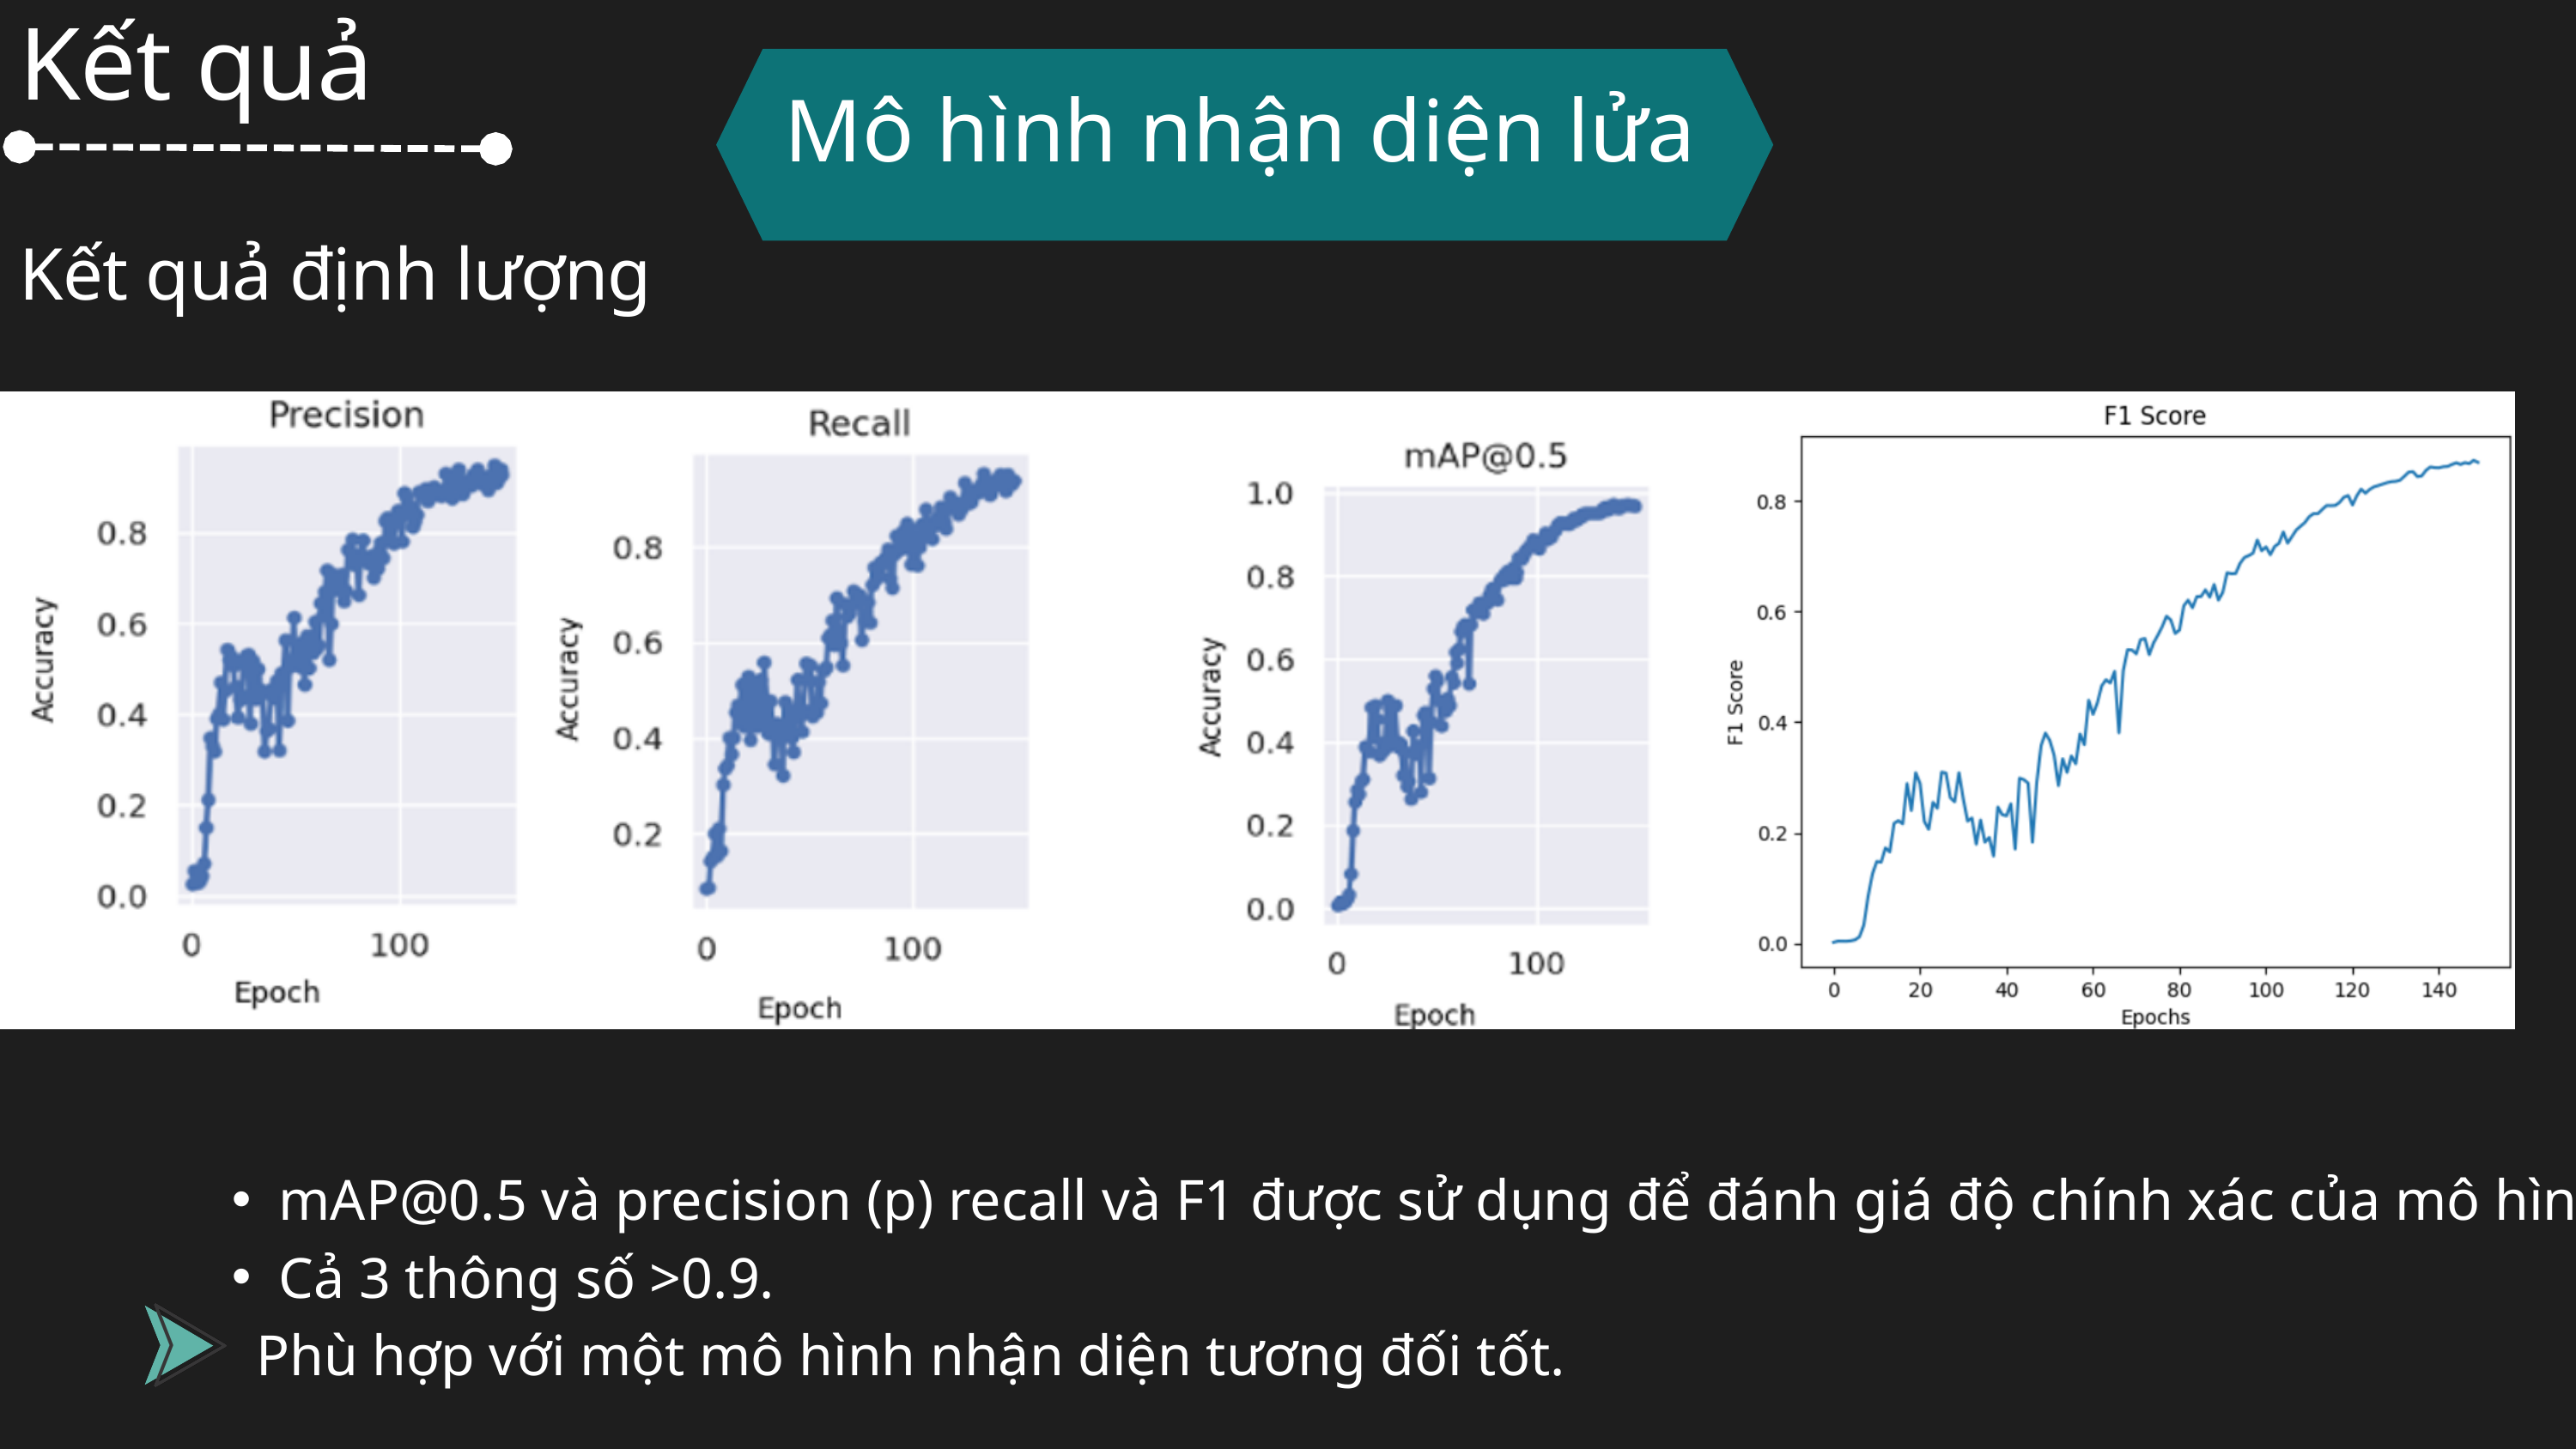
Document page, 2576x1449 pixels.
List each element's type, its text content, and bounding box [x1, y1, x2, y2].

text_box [19, 0, 717, 194]
picture [1716, 391, 2515, 1029]
text_box [10, 139, 15, 155]
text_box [715, 28, 1774, 241]
text_box mAP@0.5 và precision (p) recall và F1 được sử dụng để đánh giá độ chính xác của mô hình. Cả 3 thông số >0.9. Phù hợp với một mô hình nhận diện tương đối tốt. [184, 1154, 2576, 1449]
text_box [0, 391, 1716, 1029]
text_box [19, 228, 1527, 421]
text_box [144, 1303, 227, 1387]
